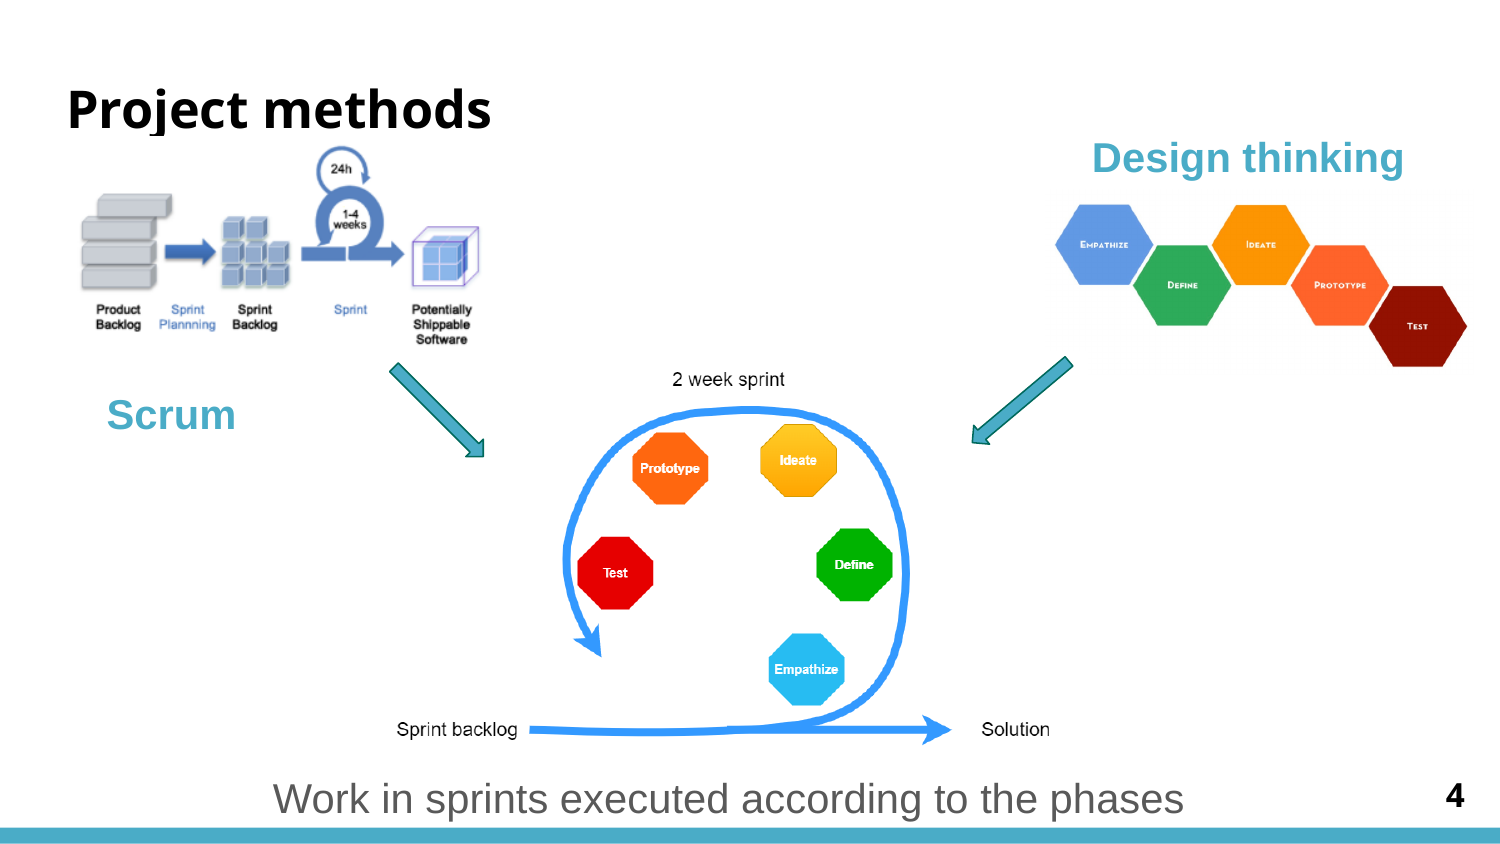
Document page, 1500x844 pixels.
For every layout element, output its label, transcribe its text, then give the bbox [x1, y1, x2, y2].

picture [28, 135, 1474, 754]
text_box Scrum [91, 366, 324, 453]
text_box Work in sprints executed according to the phases [258, 756, 1242, 837]
text_box Design thinking [1076, 108, 1500, 197]
title Project methods [51, 69, 1449, 170]
slide_number ‹#› [1389, 764, 1480, 830]
